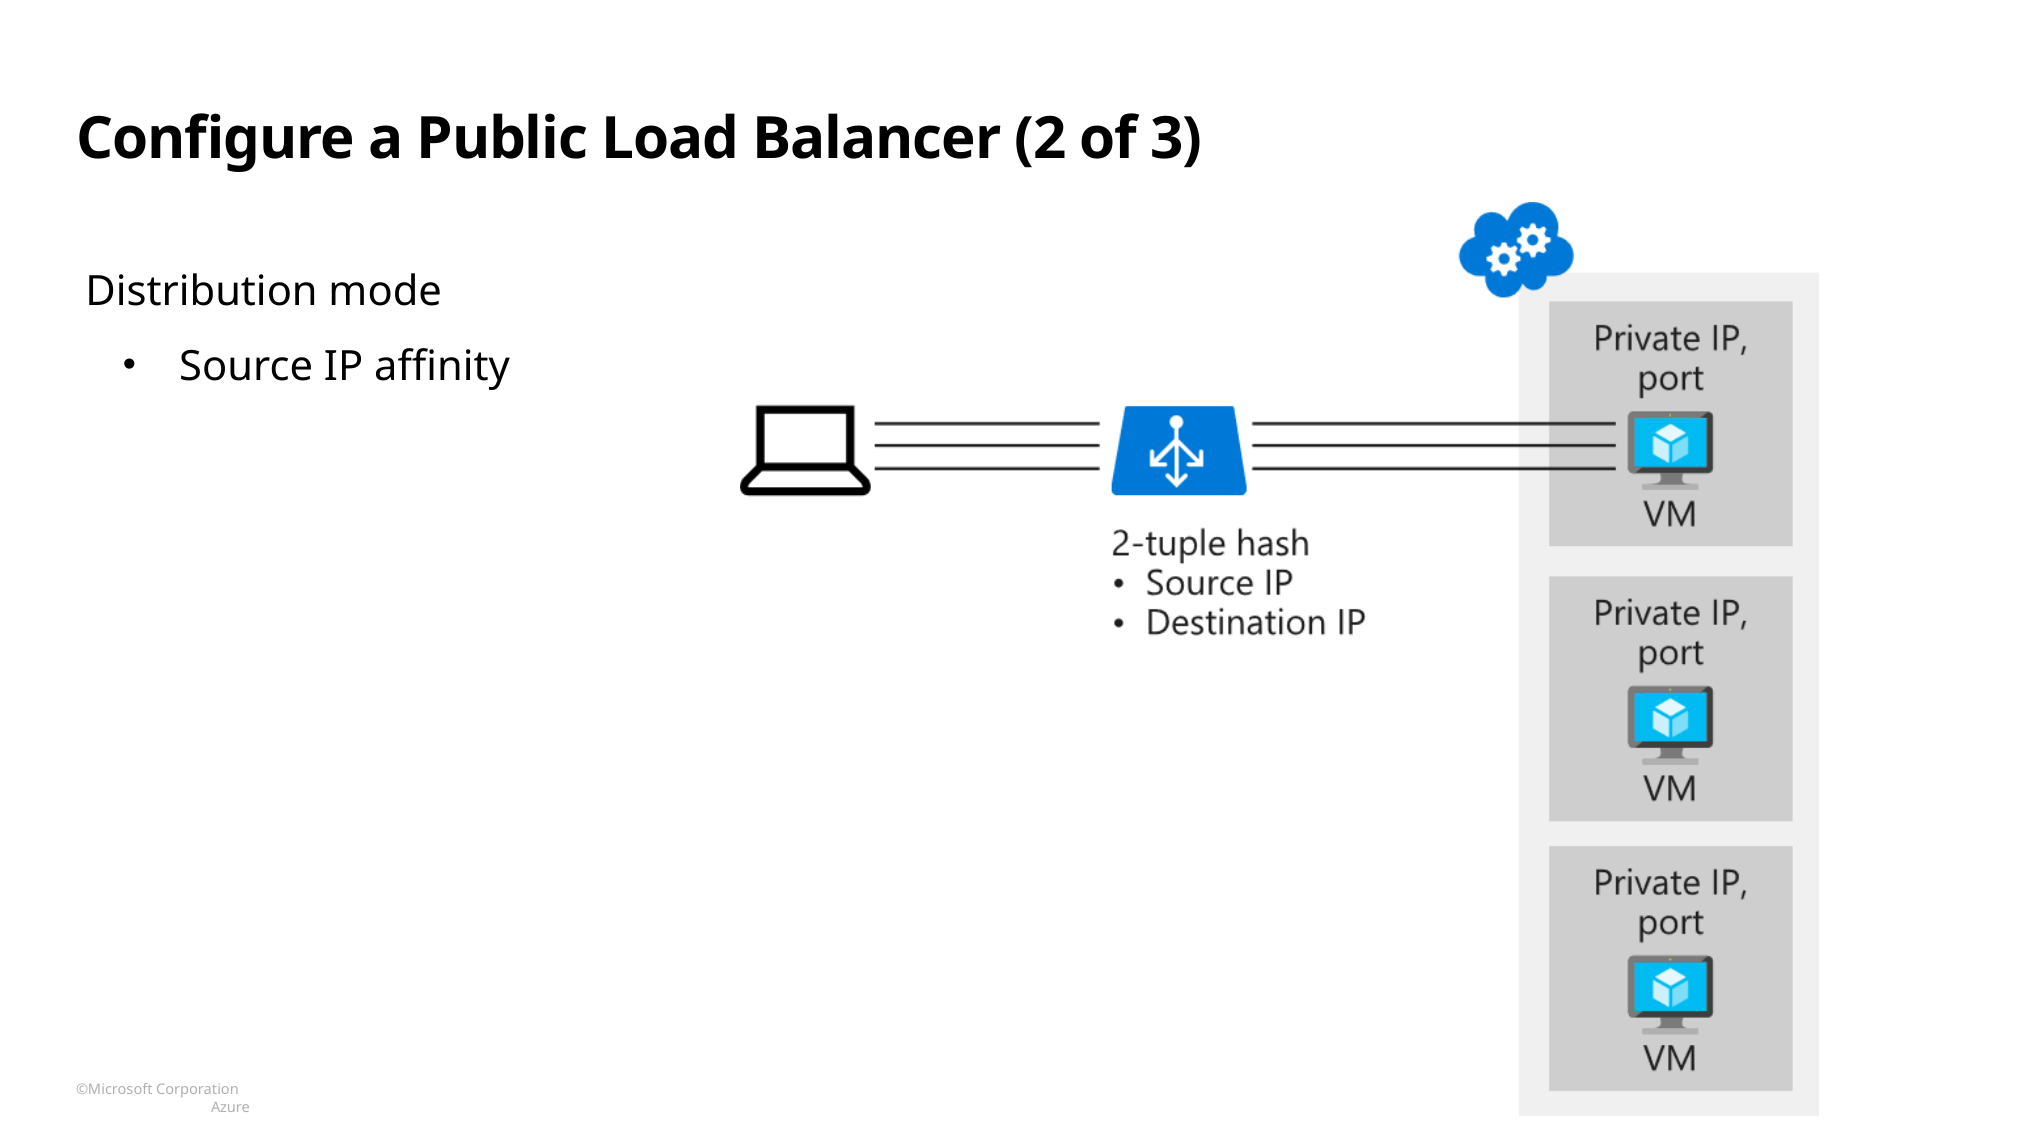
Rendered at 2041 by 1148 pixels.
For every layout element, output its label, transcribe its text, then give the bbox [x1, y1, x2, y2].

list Distribution mode Source IP affinity [85, 263, 740, 390]
title Configure a Public Load Balancer (2 of 3) [76, 103, 1969, 172]
picture [740, 202, 1820, 1117]
